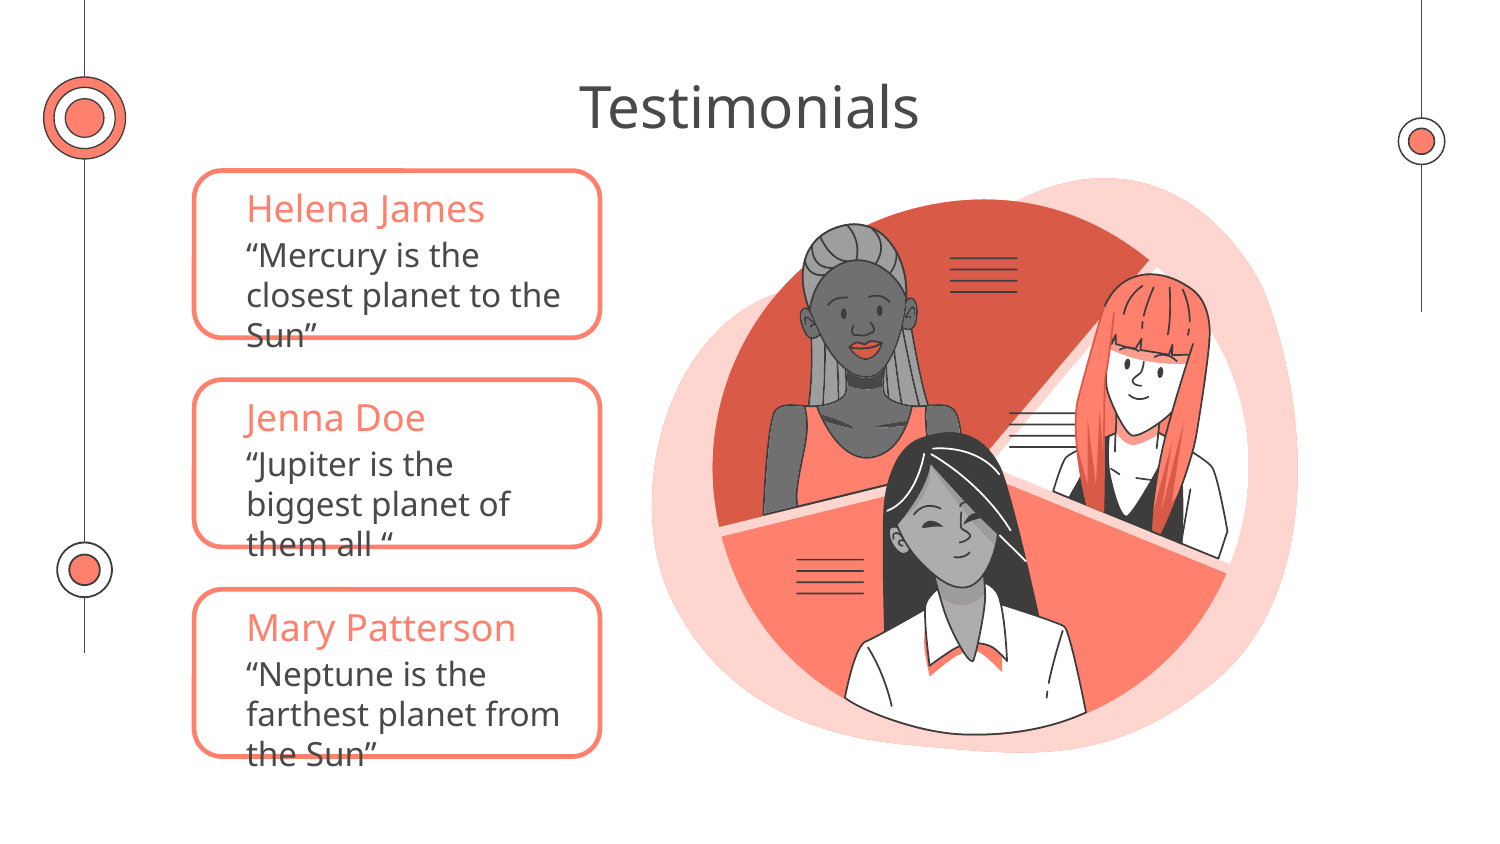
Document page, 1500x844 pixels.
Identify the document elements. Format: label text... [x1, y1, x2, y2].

subtitle Mary Patterson [231, 588, 590, 638]
subtitle Jenna Doe [231, 378, 590, 428]
title Testimonials [486, 55, 1014, 150]
text_box [194, 589, 600, 757]
text_box [194, 170, 600, 338]
subtitle “Mercury is the closest planet to the Sun” [231, 219, 590, 320]
text_box [194, 379, 600, 547]
subtitle Helena James [231, 169, 590, 219]
subtitle “Neptune is the farthest planet from the Sun” [231, 638, 590, 739]
subtitle “Jupiter is the biggest planet of them all “ [231, 428, 590, 529]
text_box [621, 177, 1320, 753]
